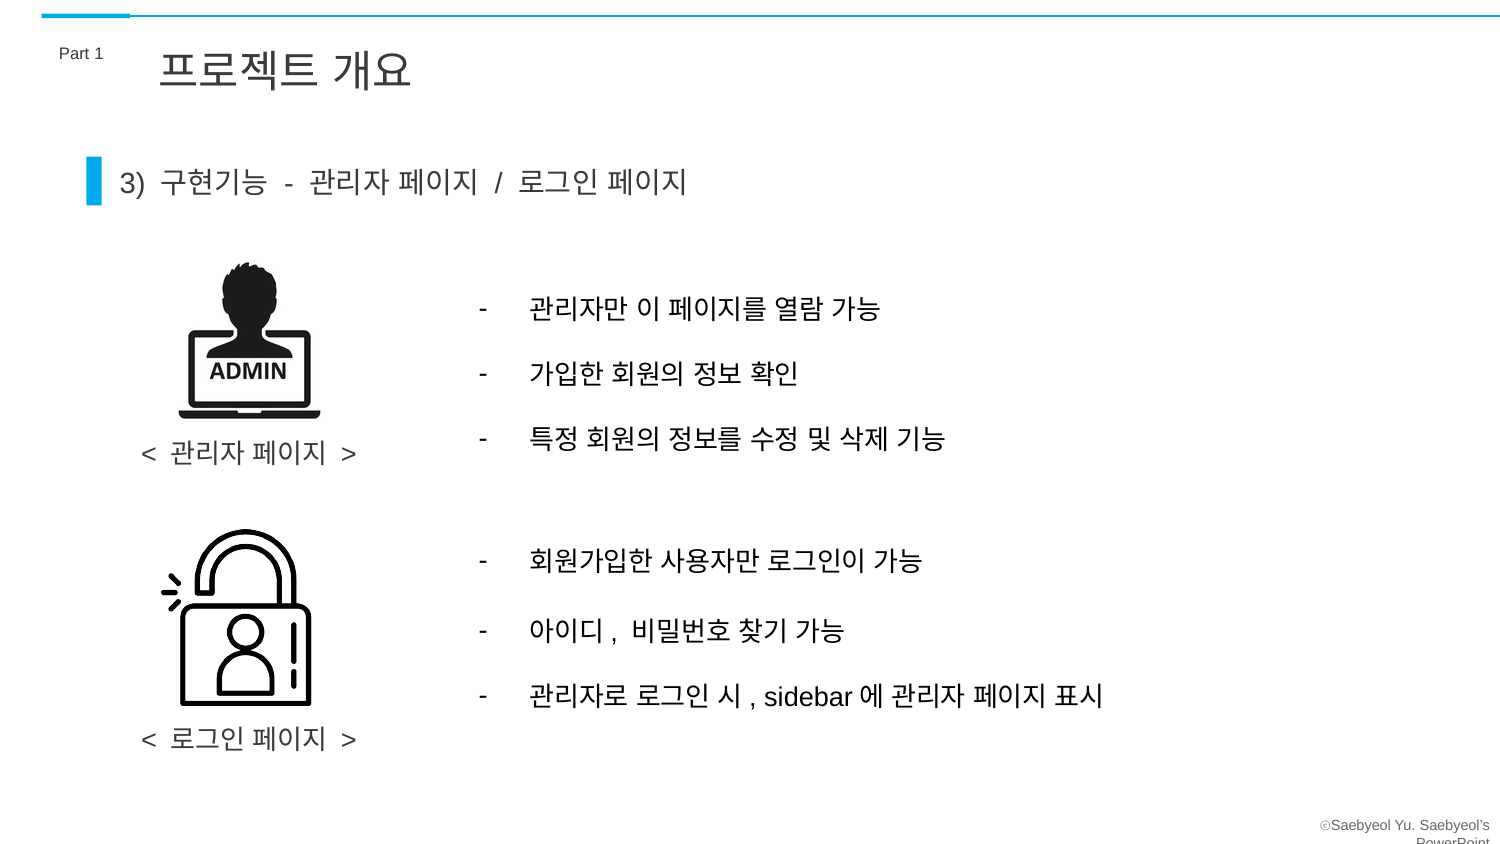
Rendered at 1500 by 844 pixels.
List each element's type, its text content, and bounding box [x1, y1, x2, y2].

text_box 회원가입한 사용자만 로그인이 가능 아이디, 비밀번호 찾기 가능 관리자로 로그인 시, sidebar에 관리자 페이지 표시 [439, 529, 1462, 727]
text_box < 로그인 페이지 > [107, 716, 391, 761]
text_box < 관리자 페이지 > [107, 431, 391, 475]
picture [175, 248, 325, 427]
text_box 프로젝트 개요 [147, 37, 552, 102]
picture [147, 528, 325, 707]
text_box 3) 구현기능 - 관리자 페이지 / 로그인 페이지 [108, 158, 702, 205]
text_box Part 1 [47, 37, 124, 69]
text_box [41, 13, 131, 19]
text_box [86, 156, 102, 206]
text_box 관리자만 이 페이지를 열람 가능 가입한 회원의 정보 확인 특정 회원의 정보를 수정 및 삭제 기능 [439, 277, 1300, 470]
